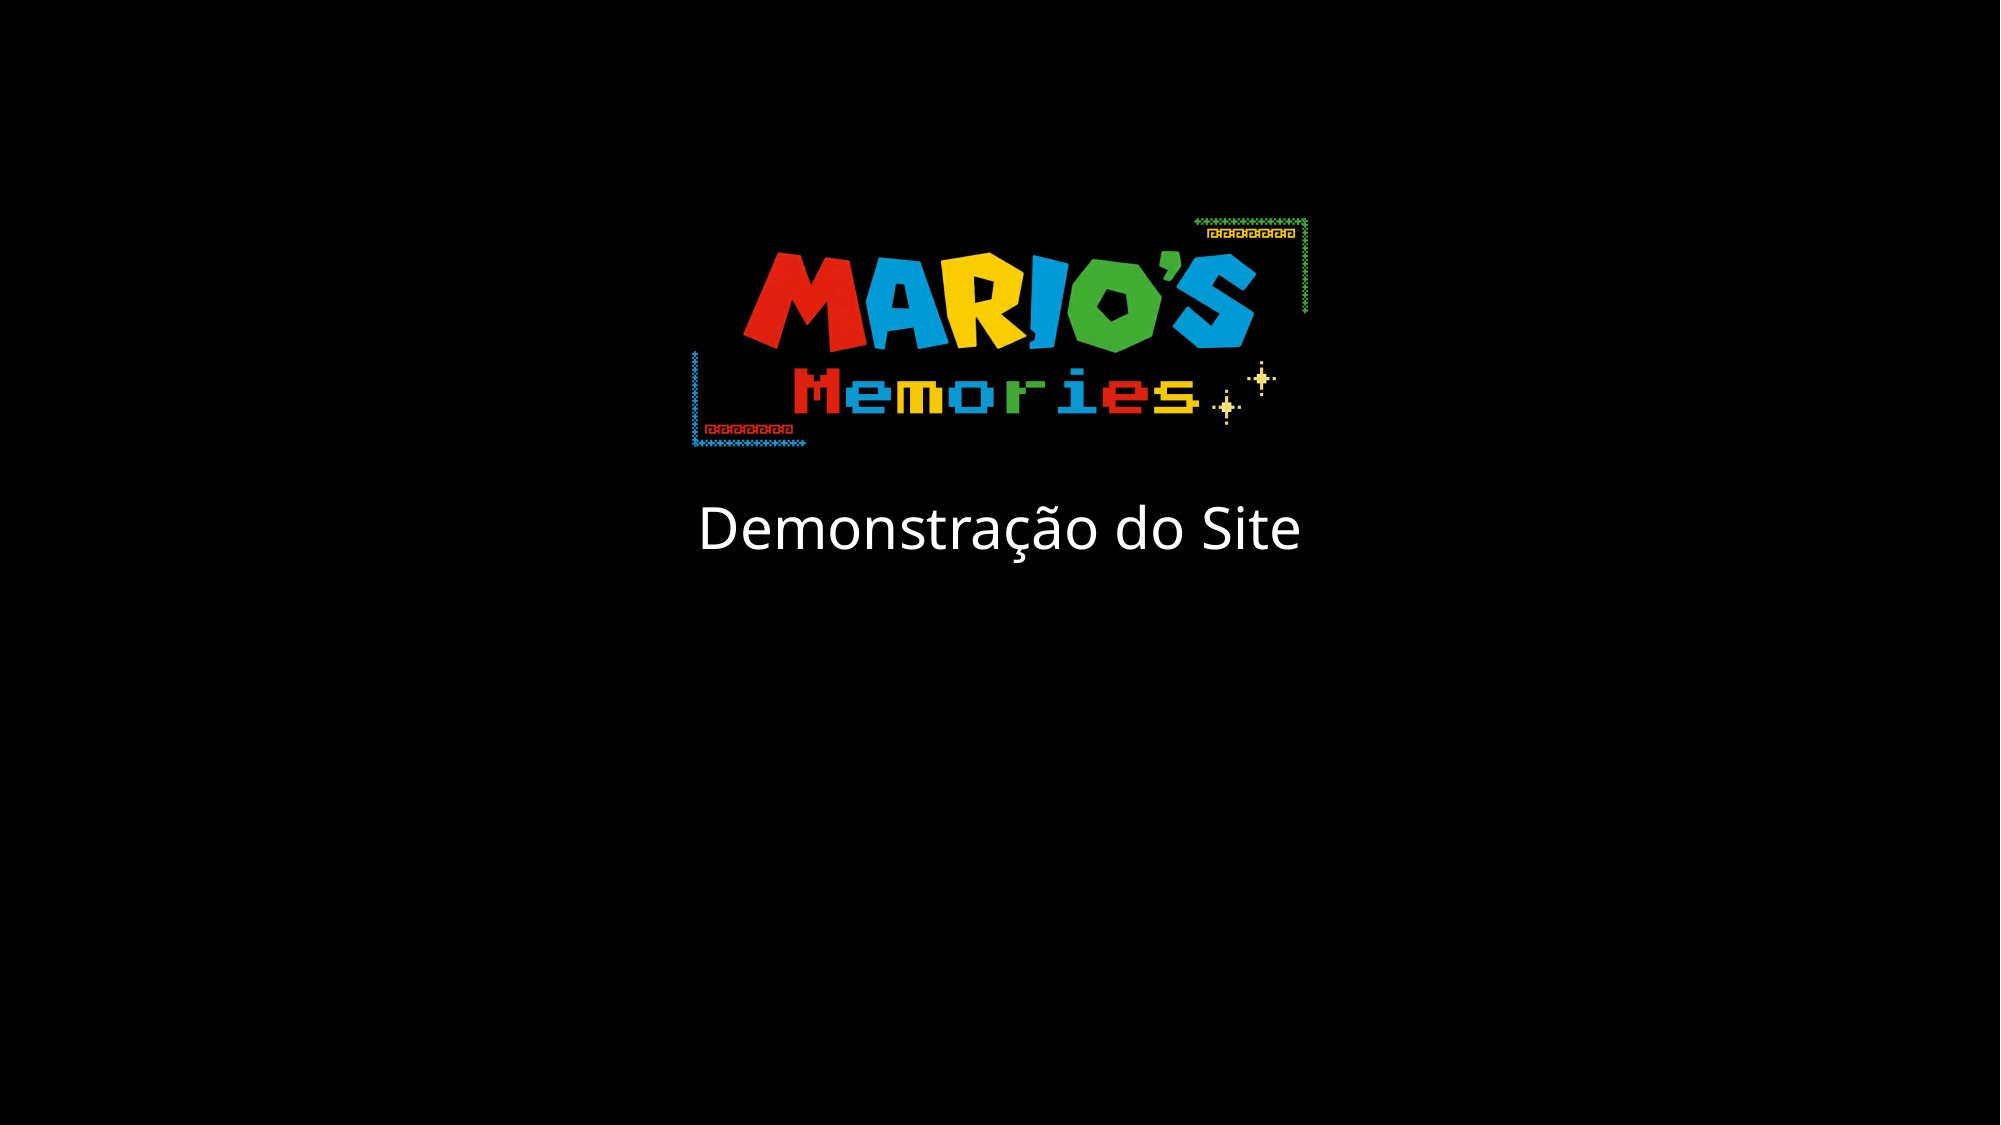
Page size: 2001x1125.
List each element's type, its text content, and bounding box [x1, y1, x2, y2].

text_box Demonstração do Site [403, 484, 1597, 570]
picture [679, 206, 1321, 459]
